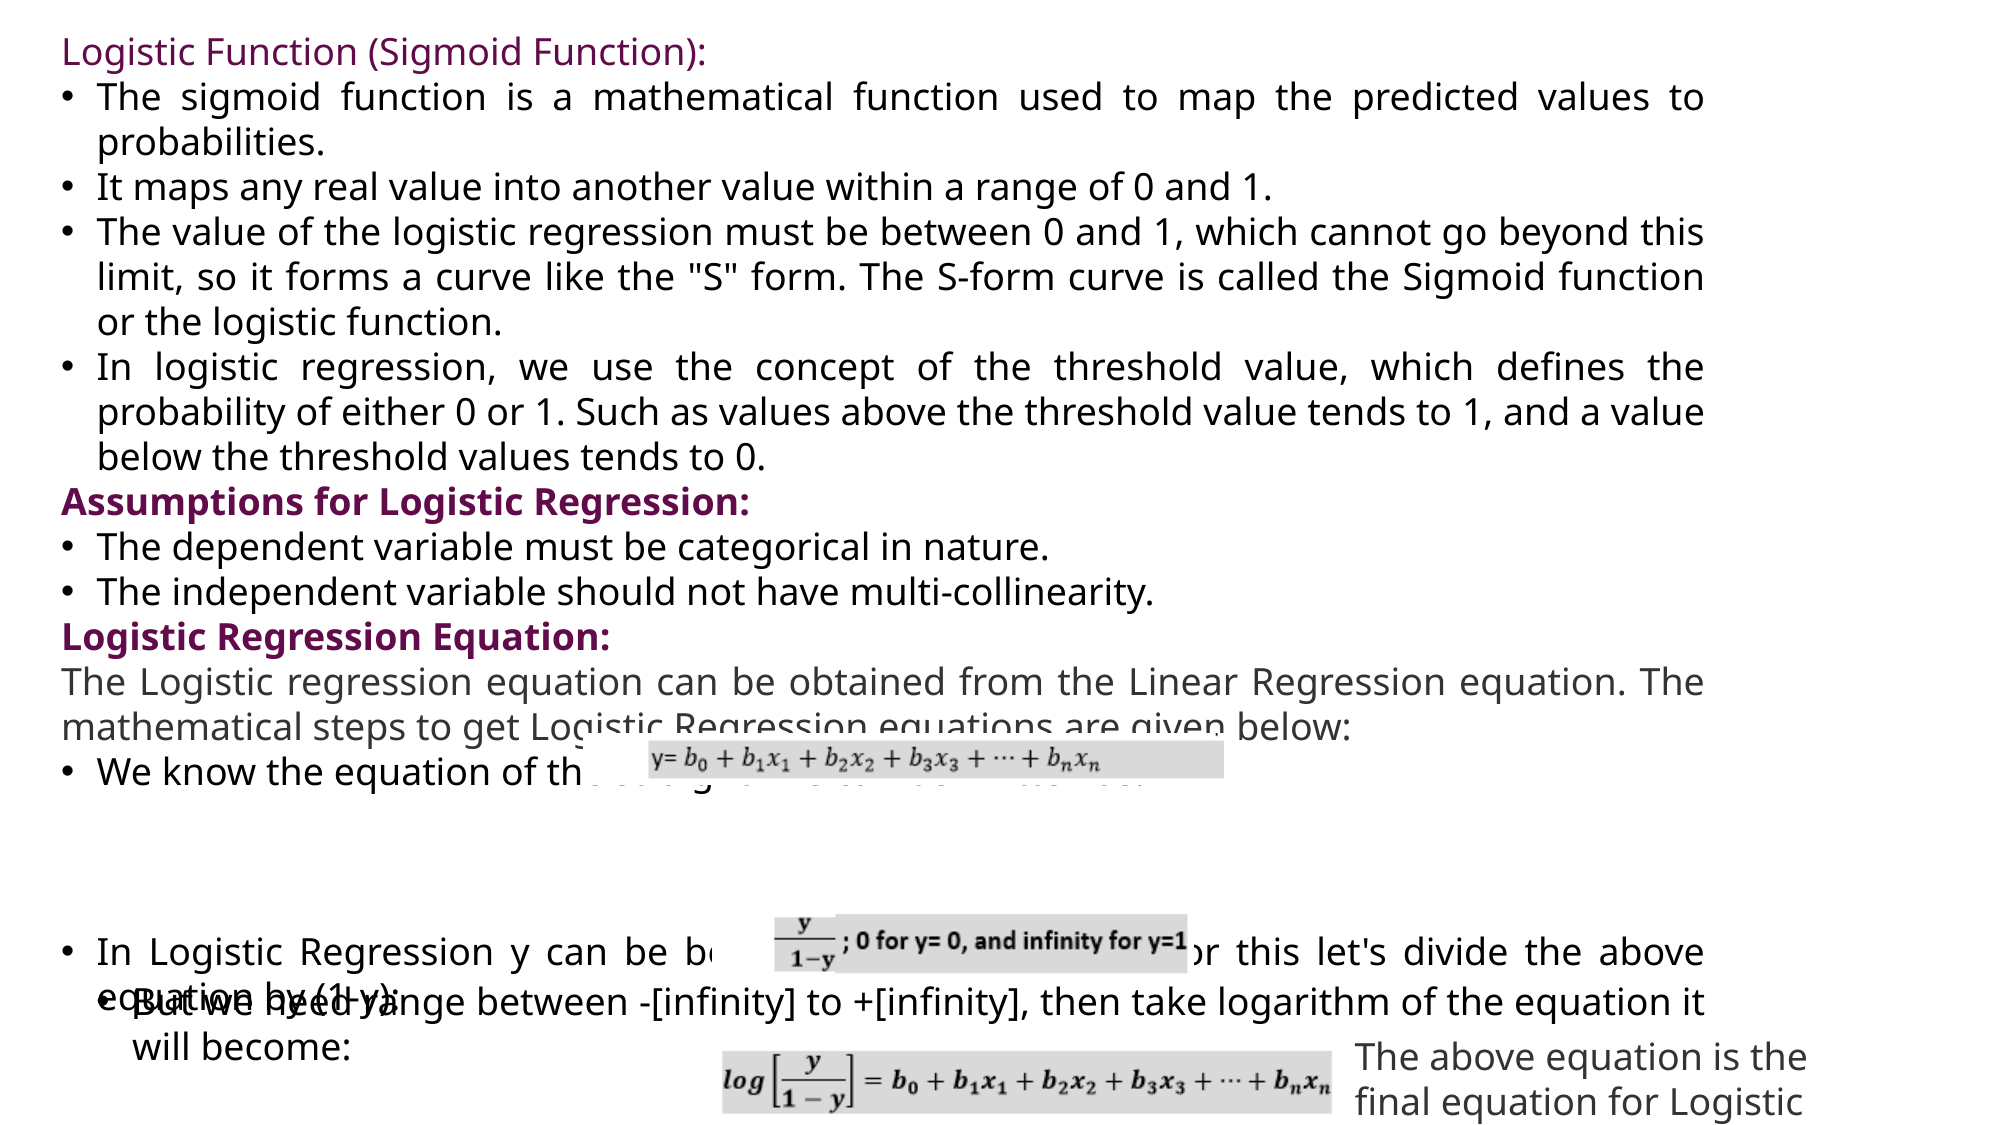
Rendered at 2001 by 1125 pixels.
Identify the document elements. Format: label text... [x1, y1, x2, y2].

text_box The above equation is the final equation for Logistic Regression. [1339, 1025, 1875, 1125]
picture [659, 1045, 1341, 1125]
picture [712, 900, 1194, 983]
text_box Logistic Function (Sigmoid Function): The sigmoid function is a mathematical function used to map the predicted values to probabilities. It maps any real value into another value within a range of 0 and 1. The value of the logistic regression must be between 0 and 1, which cannot go beyond this limit, so it forms a curve like the "S" form. The S-form curve is called the Sigmoid function or the logistic function. In logistic regression, we use the concept of the threshold value, which defines the probability of either 0 or 1. Such as values above the threshold value tends to 1, and a value below the threshold values tends to 0. Assumptions for Logistic Regression: The dependent variable must be categorical in nature. The independent variable should not have multi-collinearity. Logistic Regression Equation: The Logistic regression equation can be obtained from the Linear Regression equation. The mathematical steps to get Logistic Regression equations are given below: We know the equation of the straight line can be written as: In Logistic Regression y can be between 0 and 1 only, so for this let's divide the above equation by (1-y): [46, 20, 1722, 1070]
picture [582, 733, 1224, 786]
text_box But we need range between -[infinity] to +[infinity], then take logarithm of the equation it will become: [81, 970, 1722, 1076]
